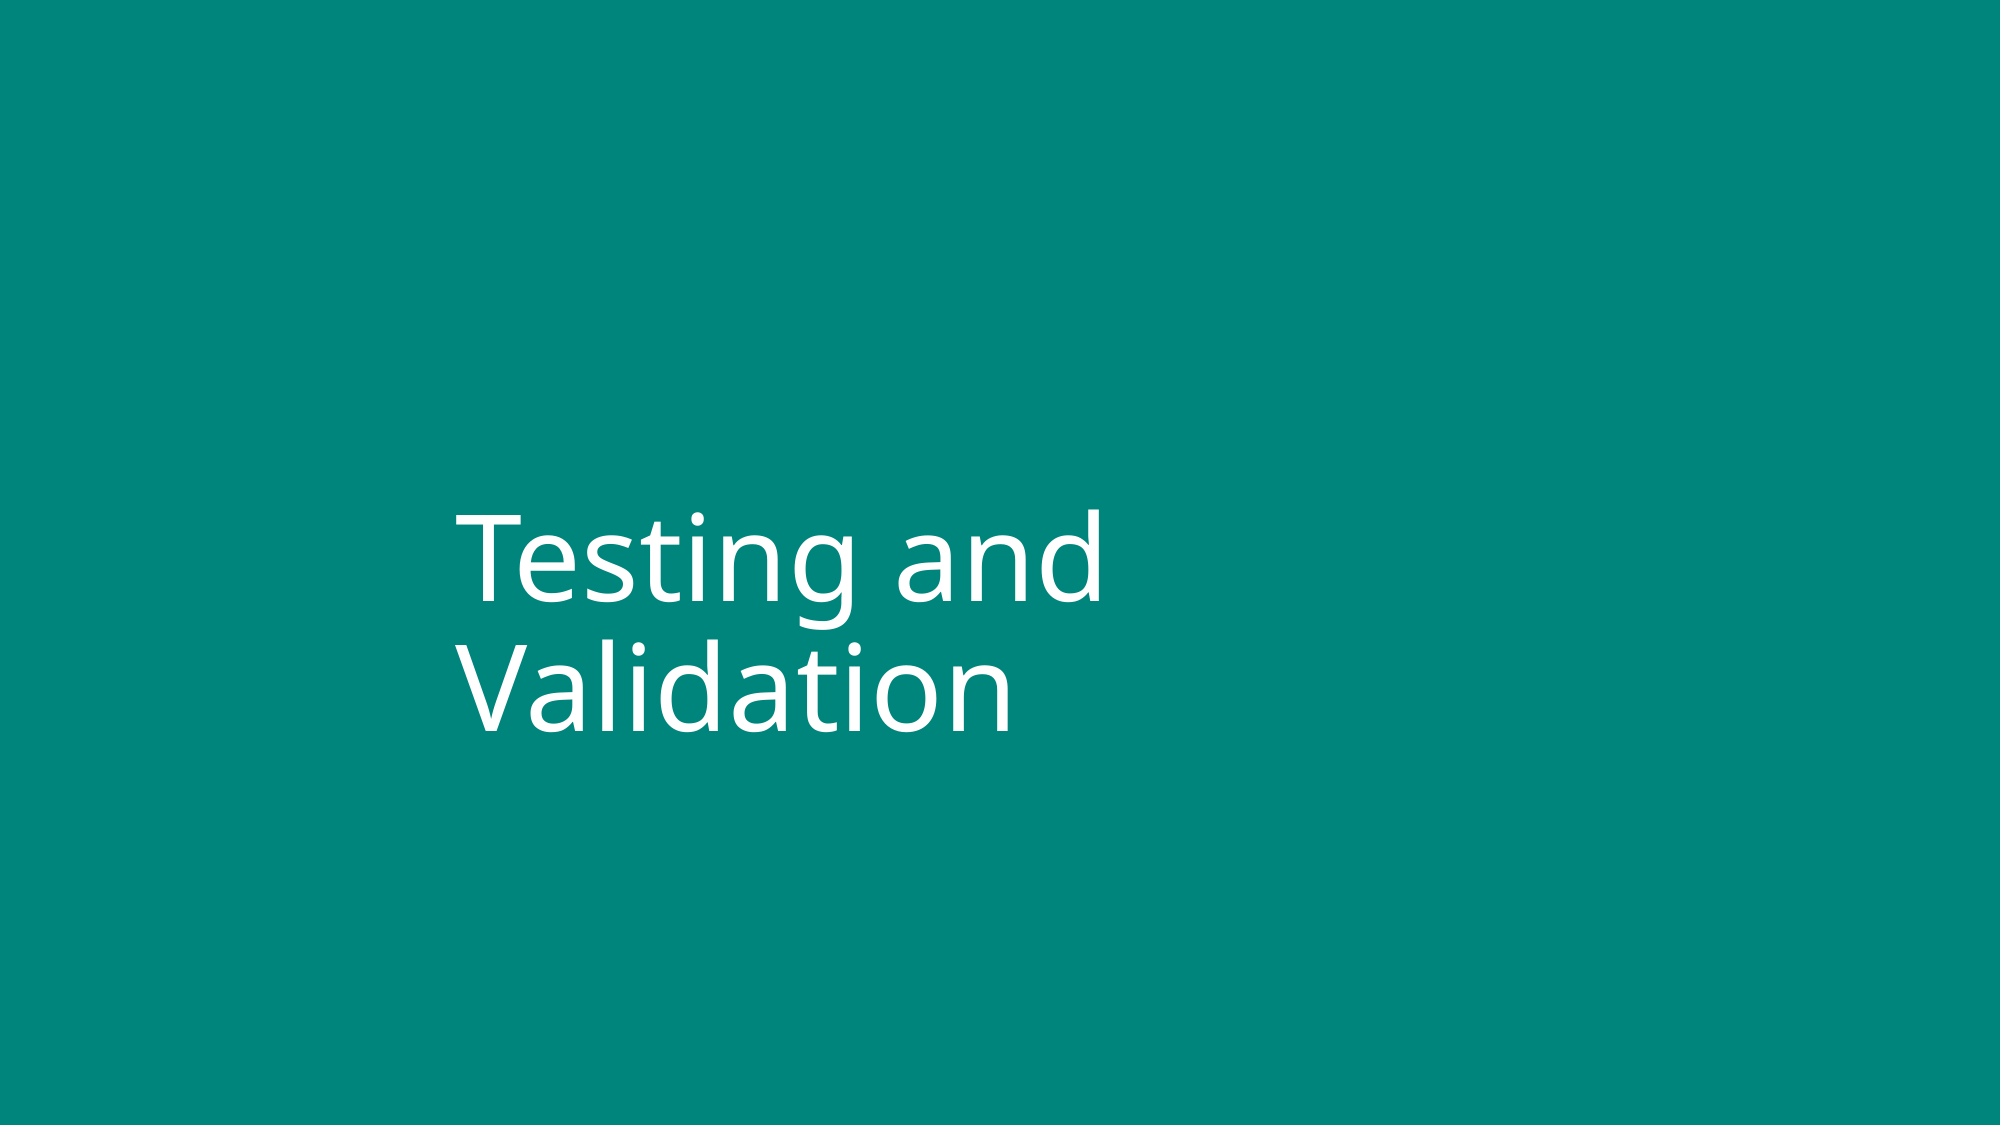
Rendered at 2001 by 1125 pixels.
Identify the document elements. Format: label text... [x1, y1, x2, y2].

title Testing and Validation [455, 497, 1545, 628]
